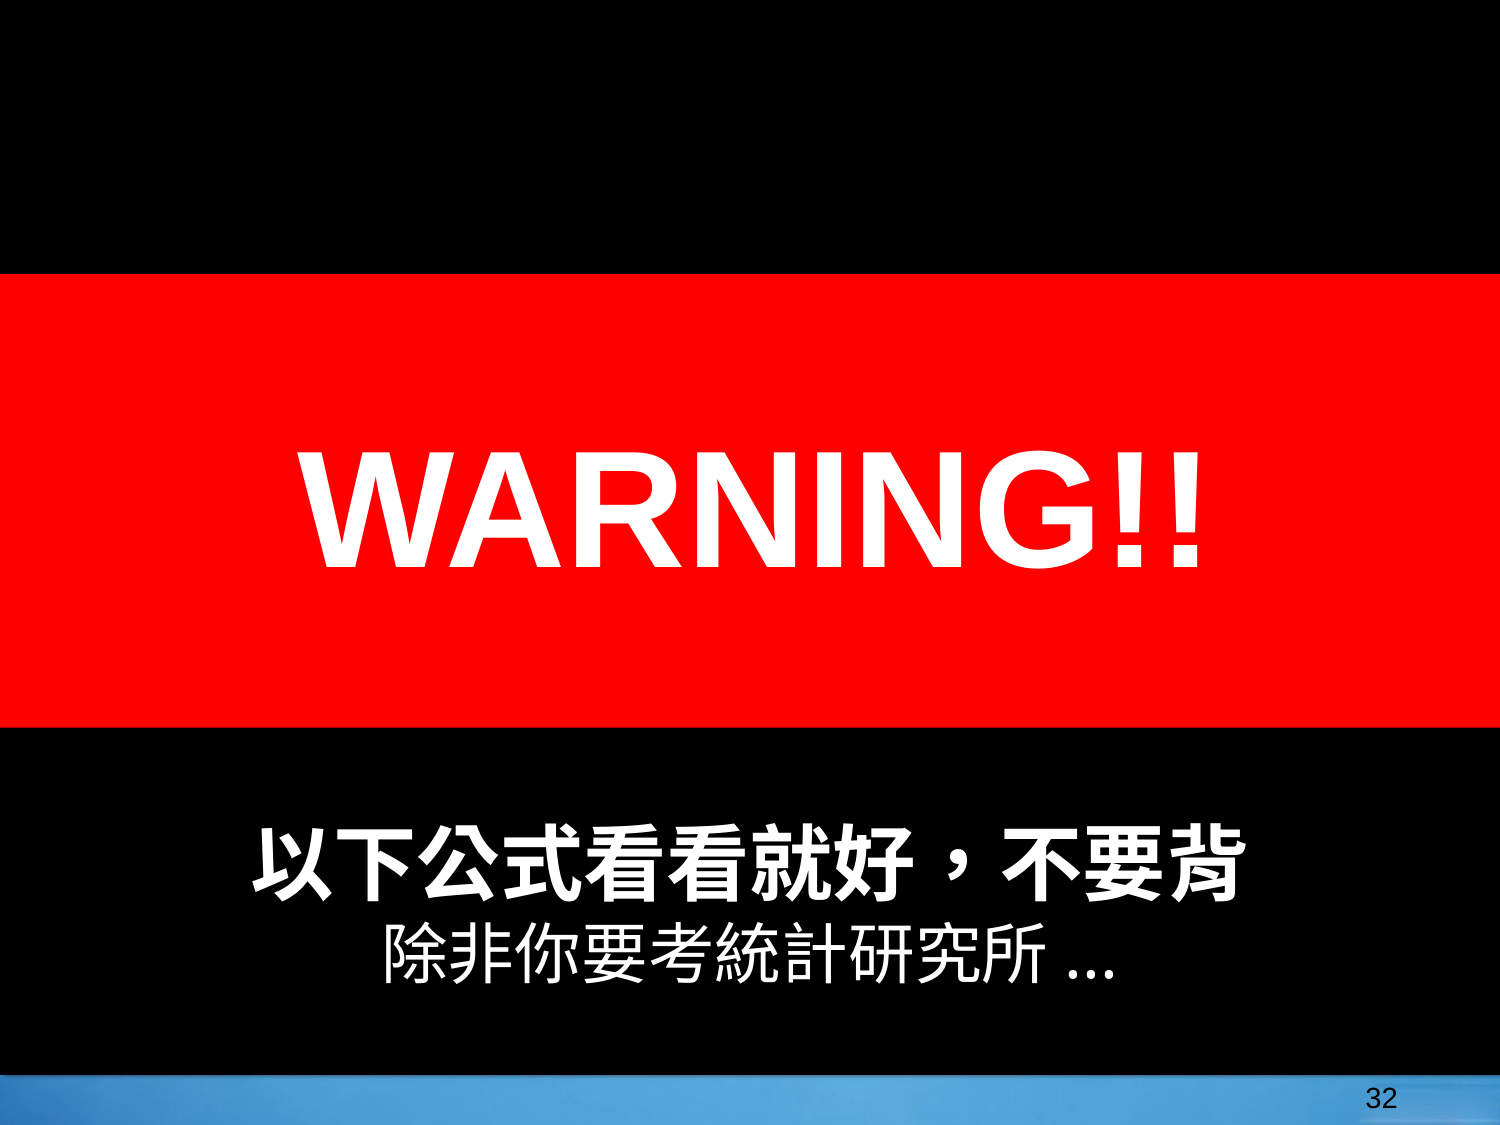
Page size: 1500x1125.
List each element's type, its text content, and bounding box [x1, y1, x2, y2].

slide_number ‹#› [1350, 1074, 1488, 1118]
title 以下公式看看就好，不要背 除非你要考統計研究所... [78, 799, 1422, 1004]
picture [0, 1075, 1500, 1125]
text_box WARNING!! [0, 273, 1500, 728]
